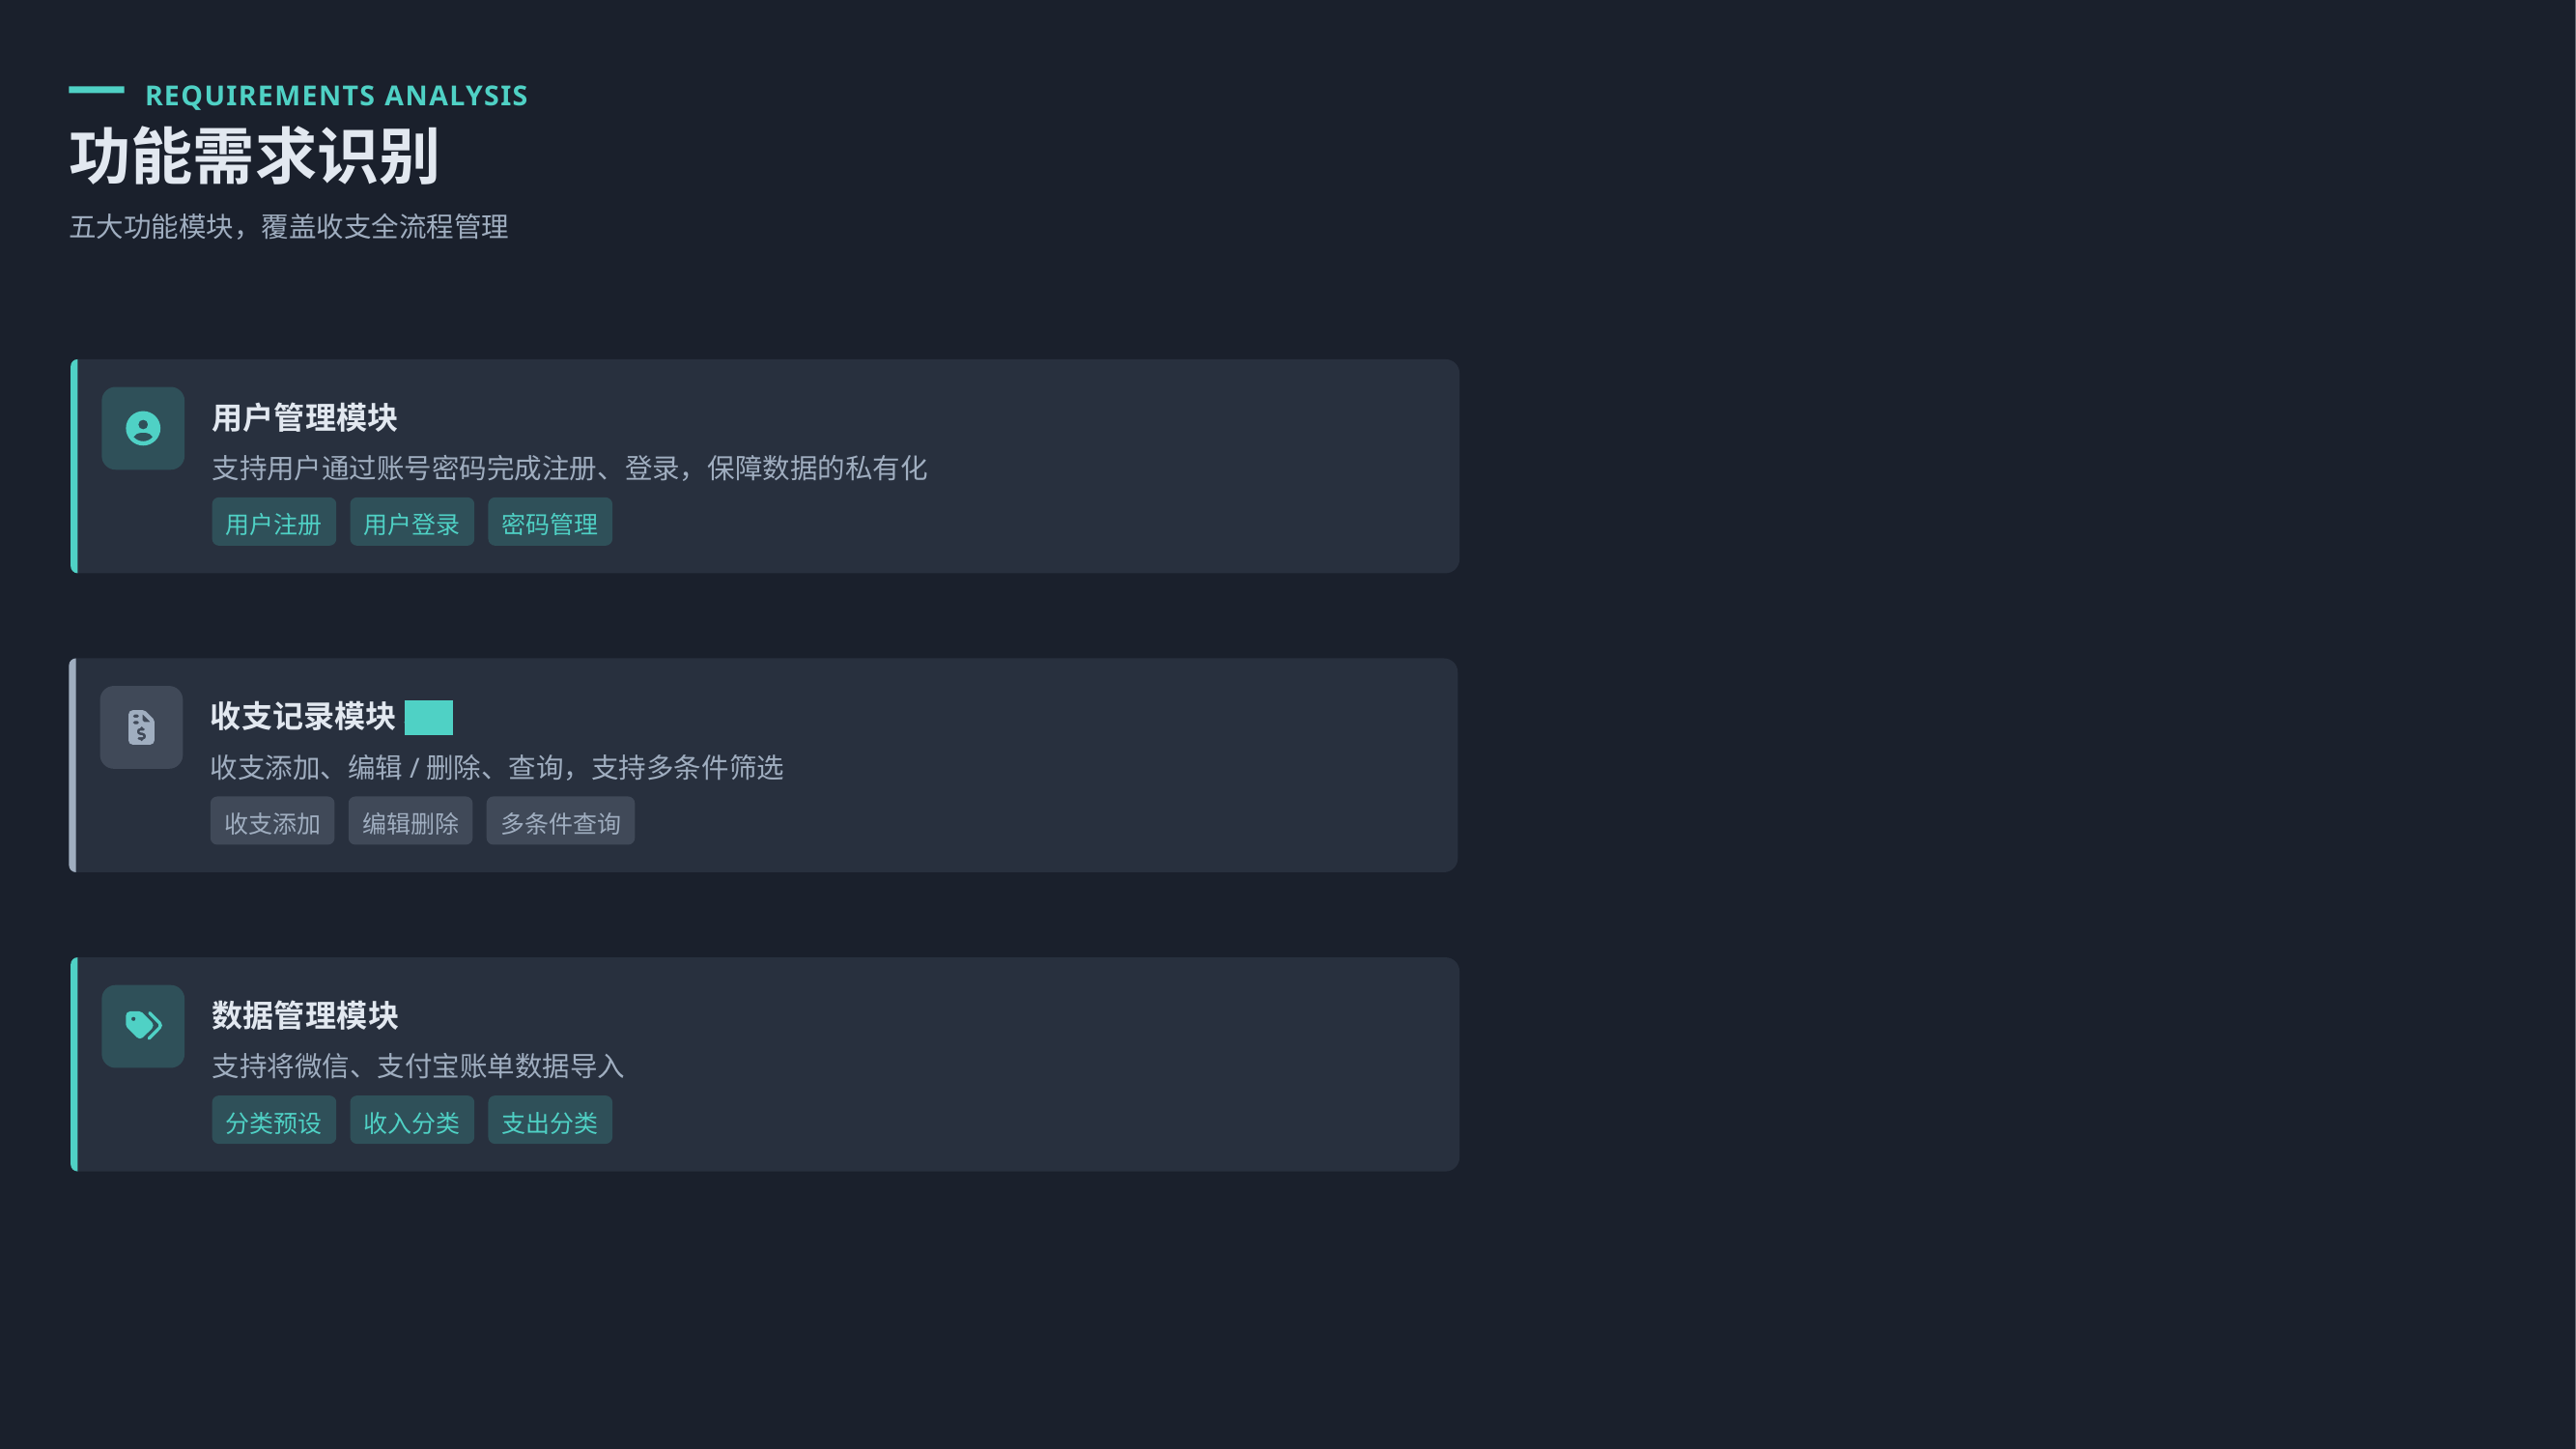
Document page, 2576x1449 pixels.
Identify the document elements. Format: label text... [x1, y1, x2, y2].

text_box 收支添加 [210, 796, 347, 845]
text_box [99, 686, 184, 769]
text_box 支持将微信、支付宝账单数据导入 [212, 1039, 1446, 1082]
text_box REQUIREMENTS ANALYSIS [145, 69, 533, 111]
text_box [71, 358, 78, 574]
text_box 分类预设 [212, 1095, 349, 1145]
text_box 数据管理模块 [212, 984, 1448, 1034]
text_box [69, 86, 125, 94]
text_box [78, 358, 1460, 574]
text_box 收支添加、编辑/删除、查询，支持多条件筛选 [210, 741, 1444, 783]
text_box 用户注册 [212, 497, 349, 546]
text_box [76, 658, 1458, 872]
text_box [101, 386, 185, 470]
text_box 多条件查询 [486, 796, 647, 845]
text_box 收入分类 [350, 1095, 487, 1145]
text_box [126, 1010, 154, 1039]
text_box [71, 957, 78, 1172]
text_box 用户登录 [350, 497, 487, 546]
text_box 收支记录模块 核心 [210, 686, 1446, 735]
text_box [101, 984, 185, 1068]
text_box 密码管理 [488, 497, 625, 546]
text_box [126, 411, 161, 446]
text_box 支出分类 [488, 1095, 625, 1145]
text_box [148, 1011, 162, 1040]
text_box [128, 710, 155, 745]
text_box 功能需求识别 [69, 124, 2538, 193]
text_box 五大功能模块，覆盖收支全流程管理 [69, 200, 2521, 242]
text_box [69, 658, 76, 872]
text_box [78, 957, 1460, 1172]
text_box 编辑删除 [348, 796, 485, 845]
text_box 用户管理模块 [212, 386, 1448, 436]
text_box 支持用户通过账号密码完成注册、登录，保障数据的私有化 [212, 441, 1446, 484]
